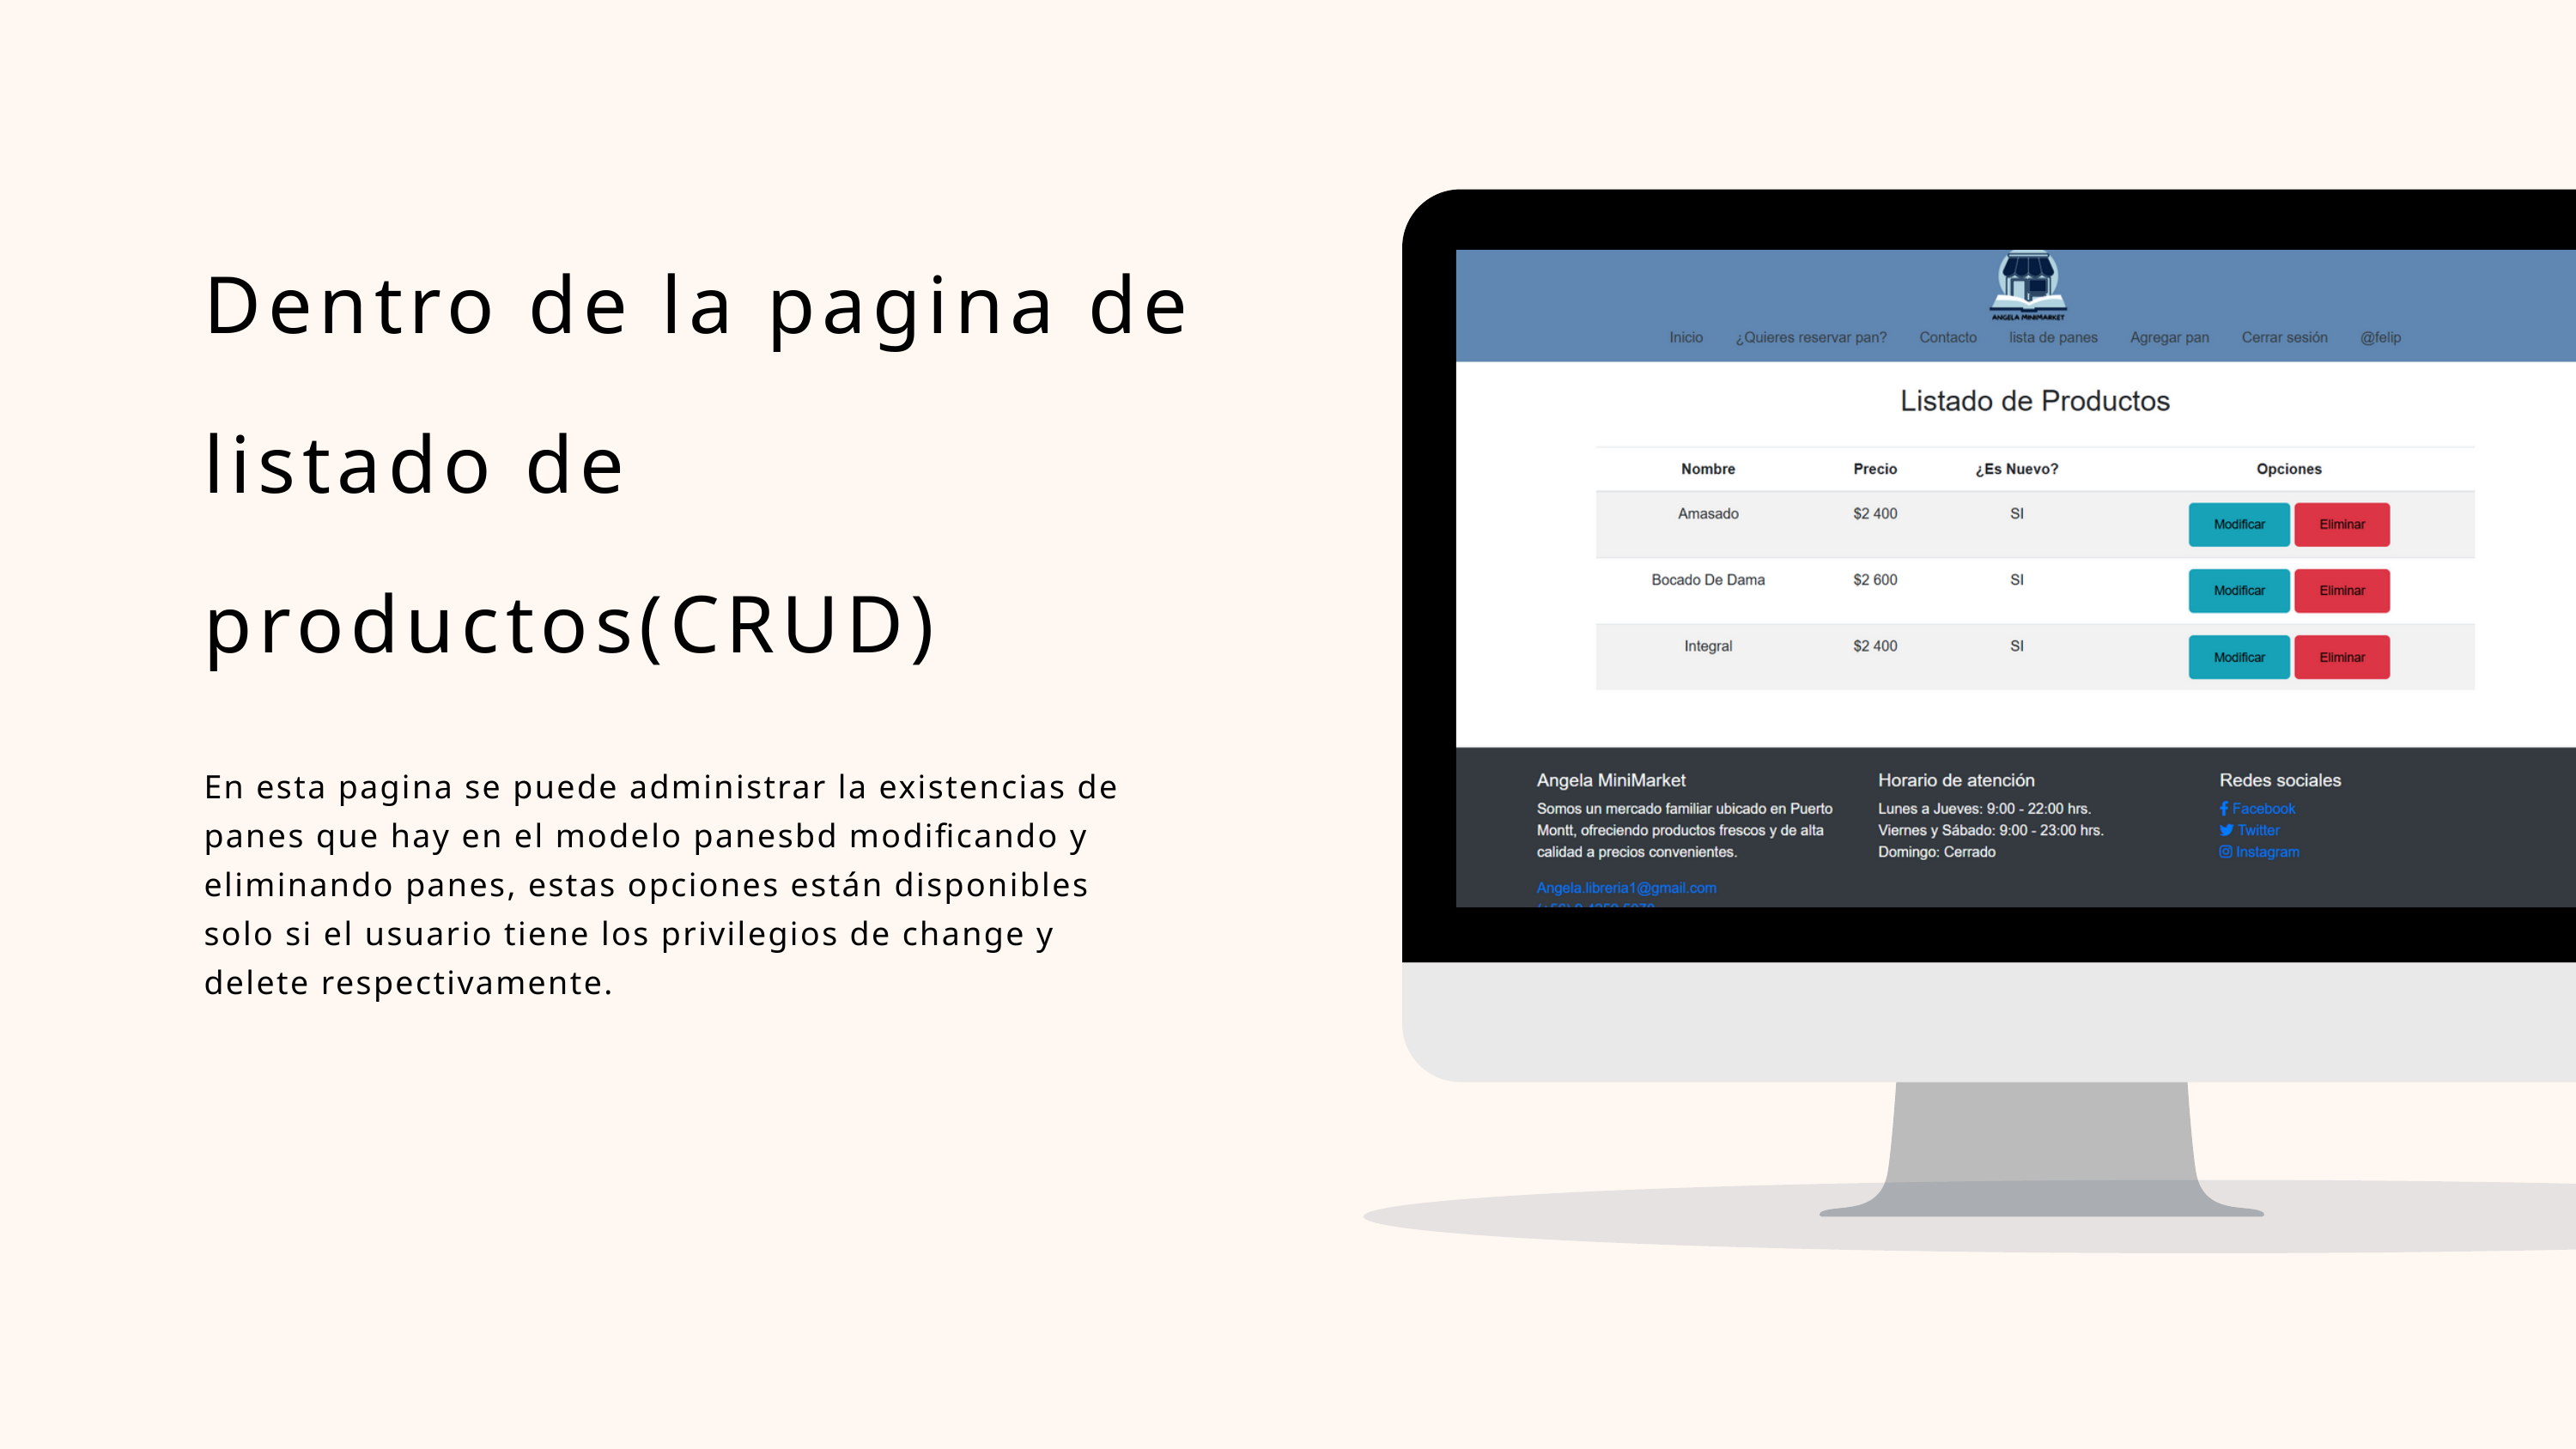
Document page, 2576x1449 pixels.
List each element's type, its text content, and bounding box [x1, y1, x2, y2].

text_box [1363, 1179, 2576, 1254]
text_box En esta pagina se puede administrar la existencias de panes que hay en el modelo panesbd modificando y eliminando panes, estas opciones están disponibles solo si el usuario tiene los privilegios de change y delete respectivamente. [204, 756, 1127, 1002]
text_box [1401, 189, 2576, 1177]
text_box Dentro de la pagina de listado de productos(CRUD) [204, 189, 1257, 669]
